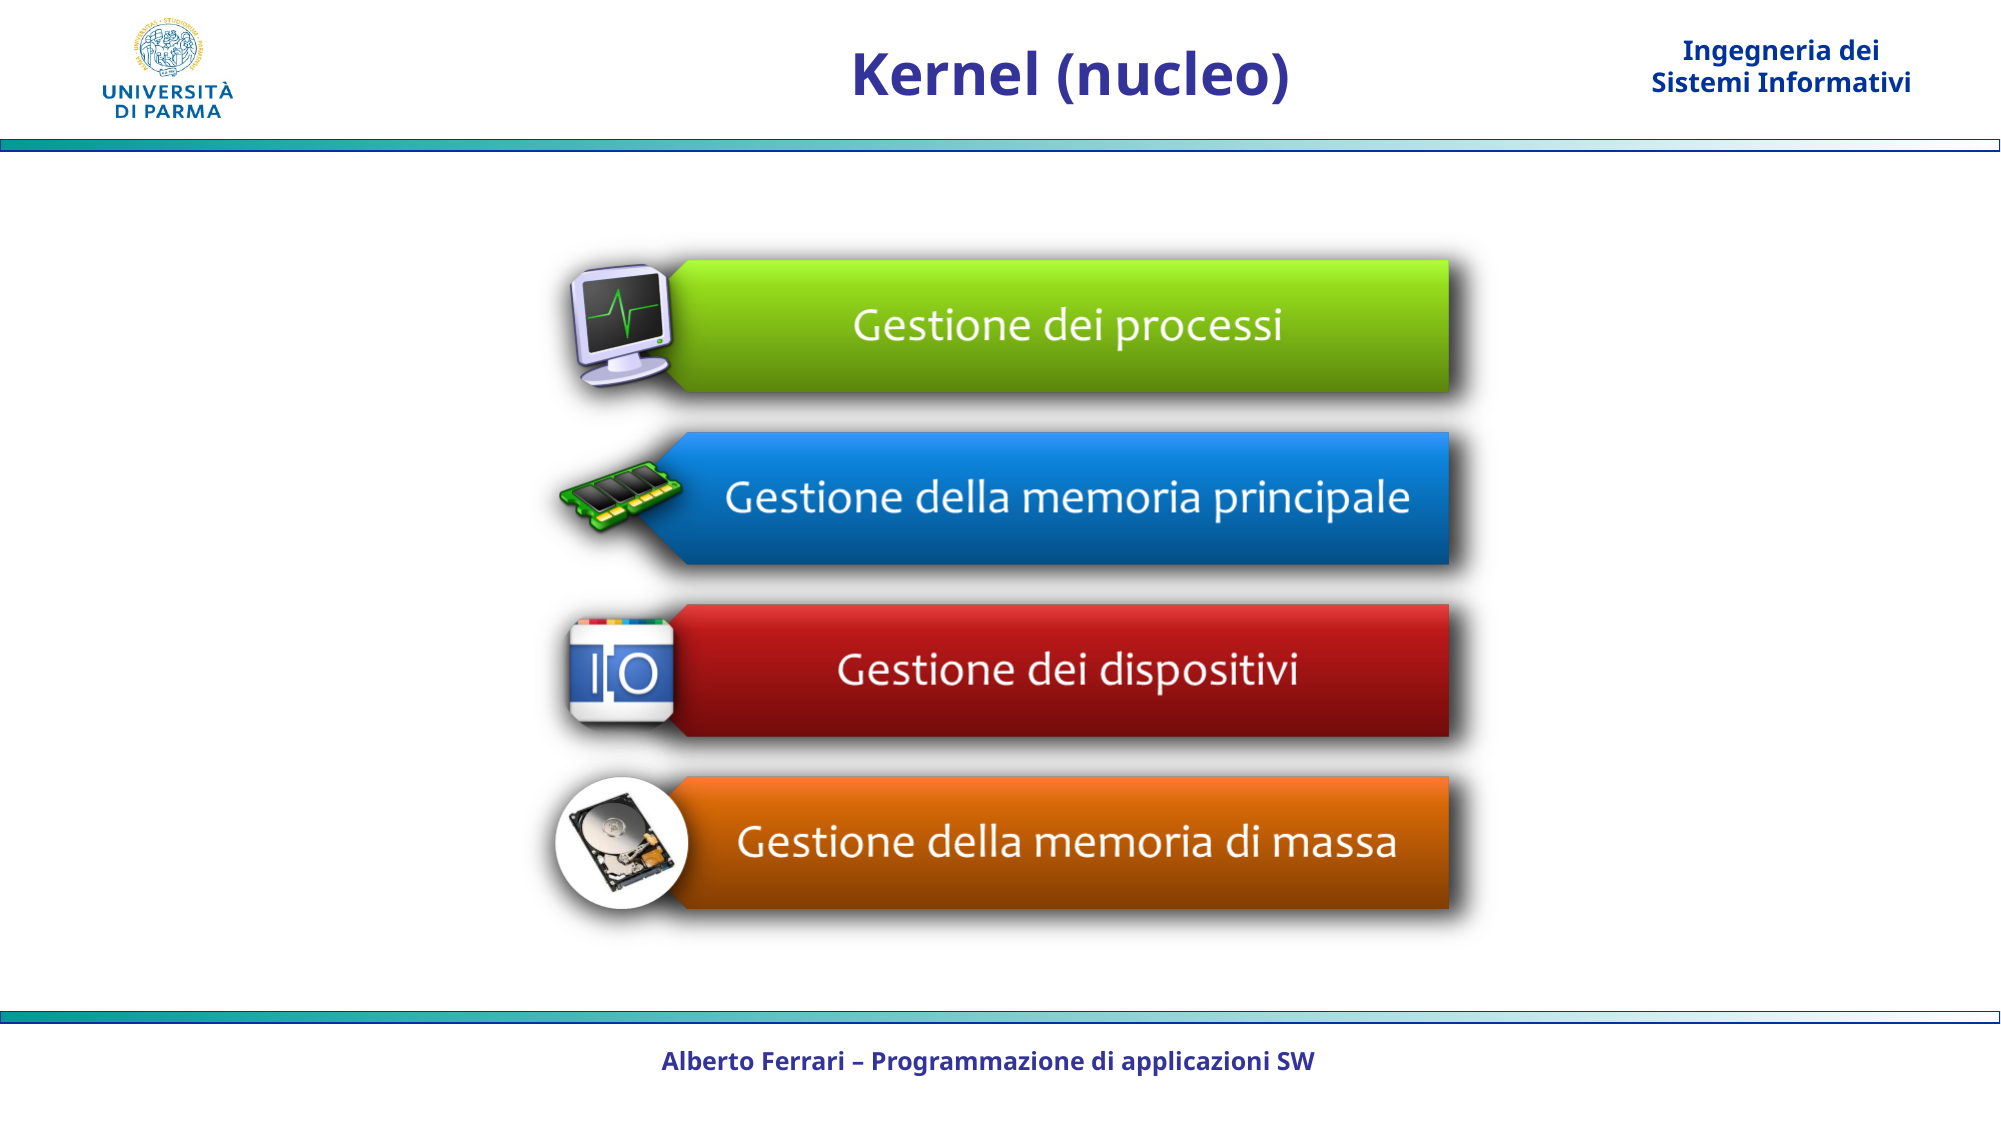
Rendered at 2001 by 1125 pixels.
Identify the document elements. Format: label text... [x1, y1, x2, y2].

title Kernel (nucleo) [559, 19, 1583, 126]
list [380, 226, 1625, 957]
picture [103, 18, 233, 118]
footer Alberto Ferrari – Programmazione di applicazioni SW [366, 1037, 1611, 1092]
